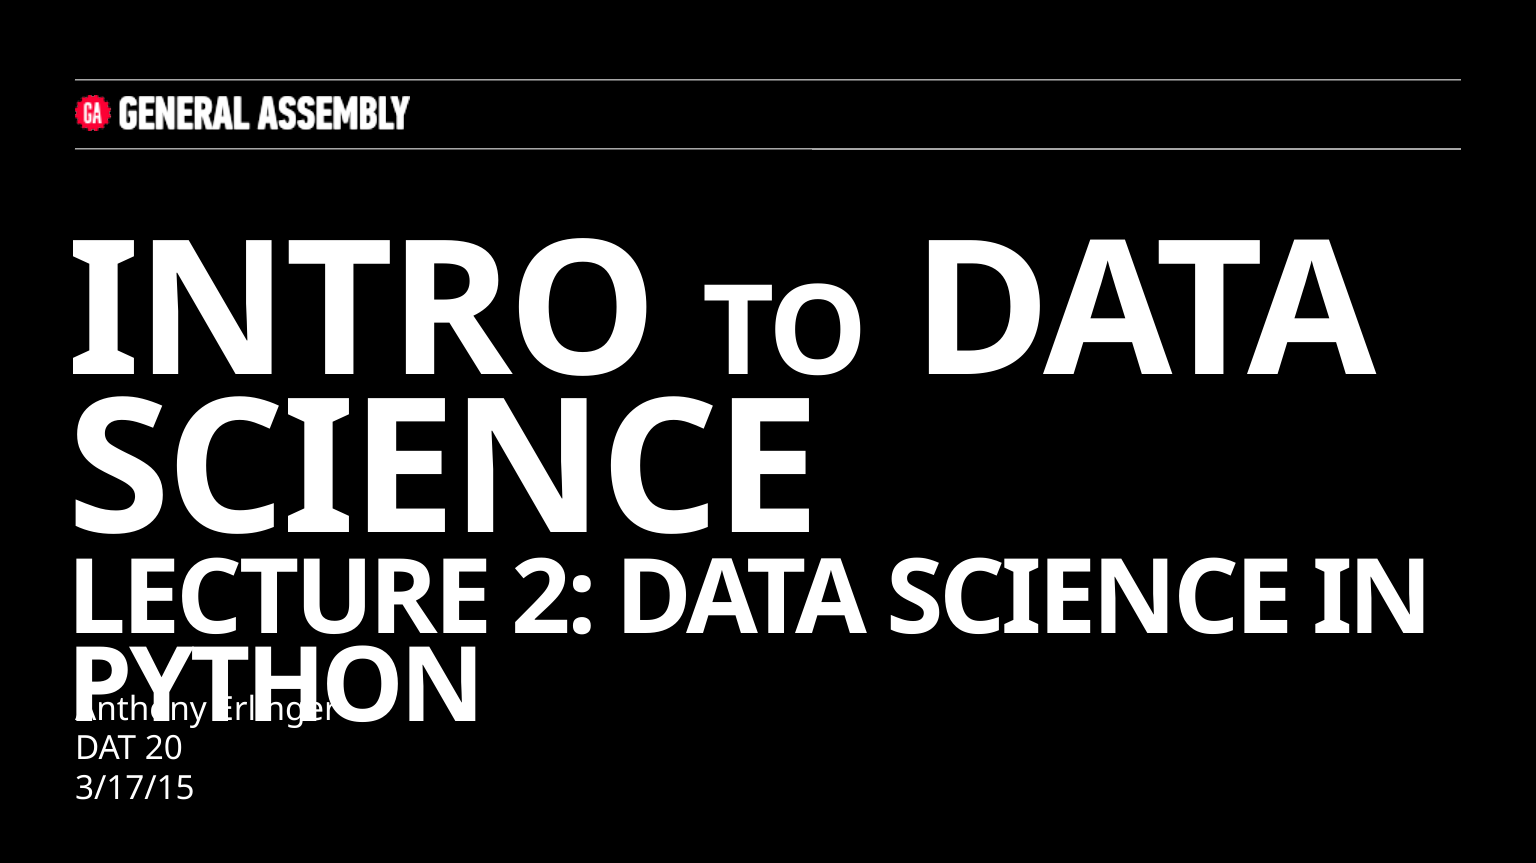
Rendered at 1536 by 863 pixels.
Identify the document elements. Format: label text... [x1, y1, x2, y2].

subtitle Anthony Erlinger DAT 20 3/17/15 [64, 681, 1140, 819]
title INTRO to DATA SCIENCE Lecture 2: Data science in python [67, 256, 1458, 732]
picture [75, 95, 410, 131]
